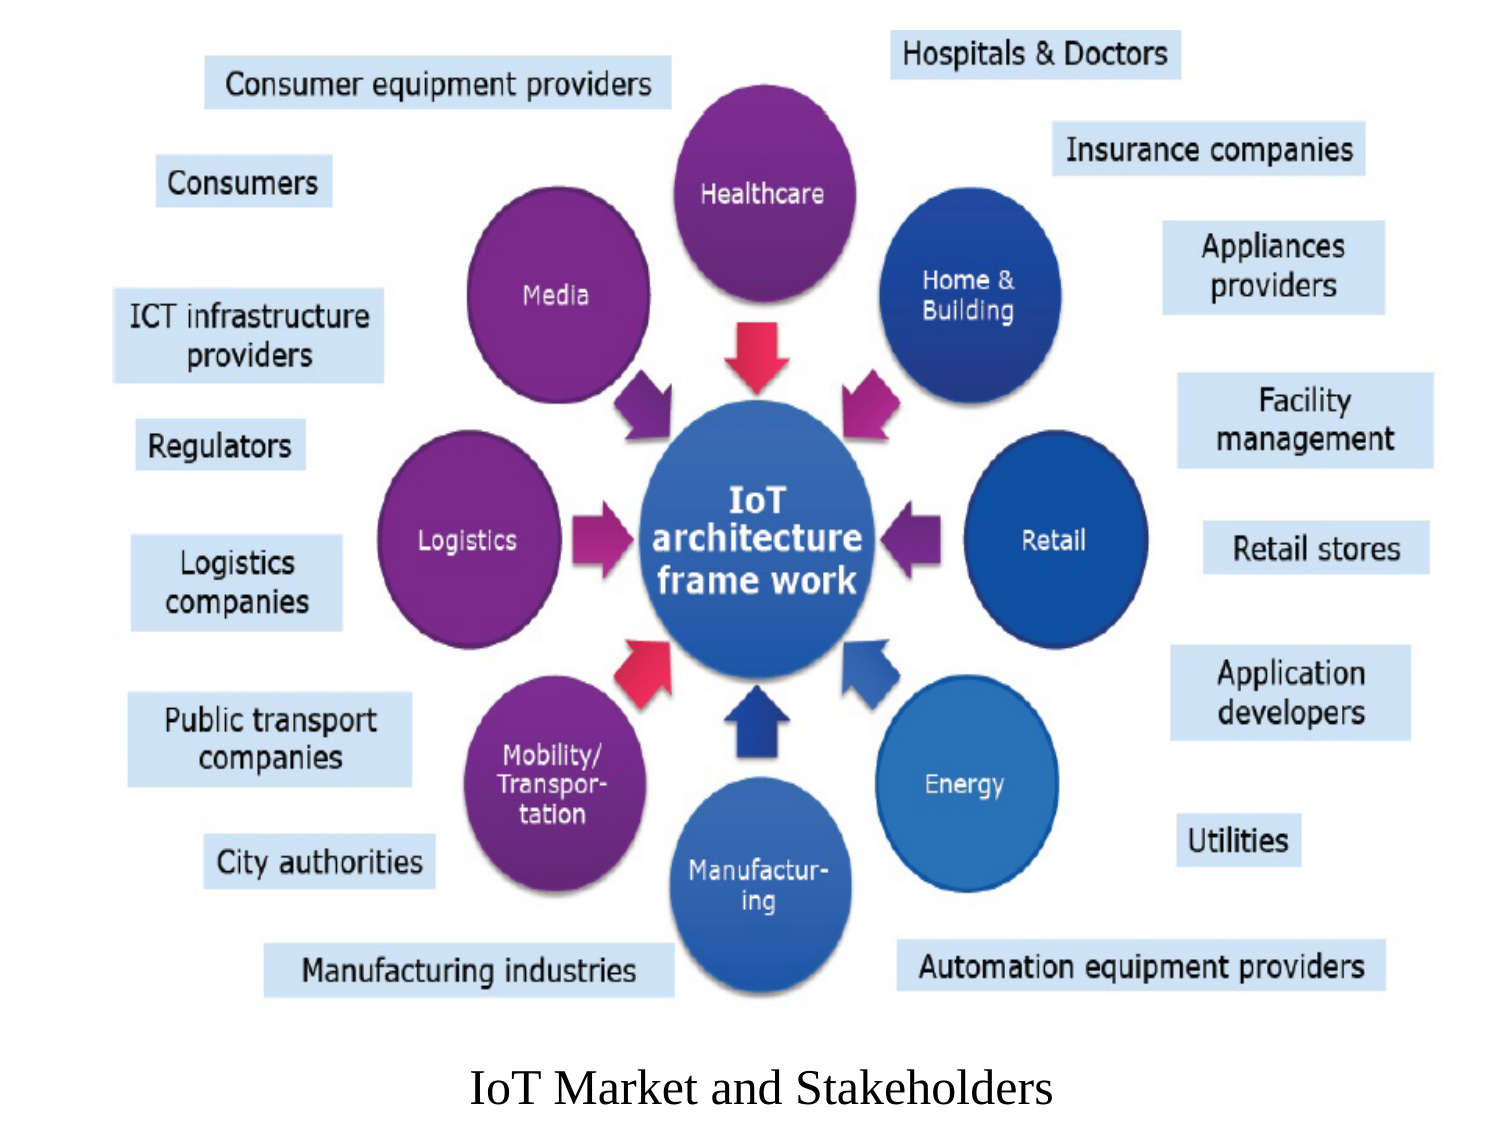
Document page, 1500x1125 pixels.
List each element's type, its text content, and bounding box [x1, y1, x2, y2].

picture [53, 30, 1452, 1023]
text_box IoT Market and Stakeholders [277, 1046, 1246, 1122]
